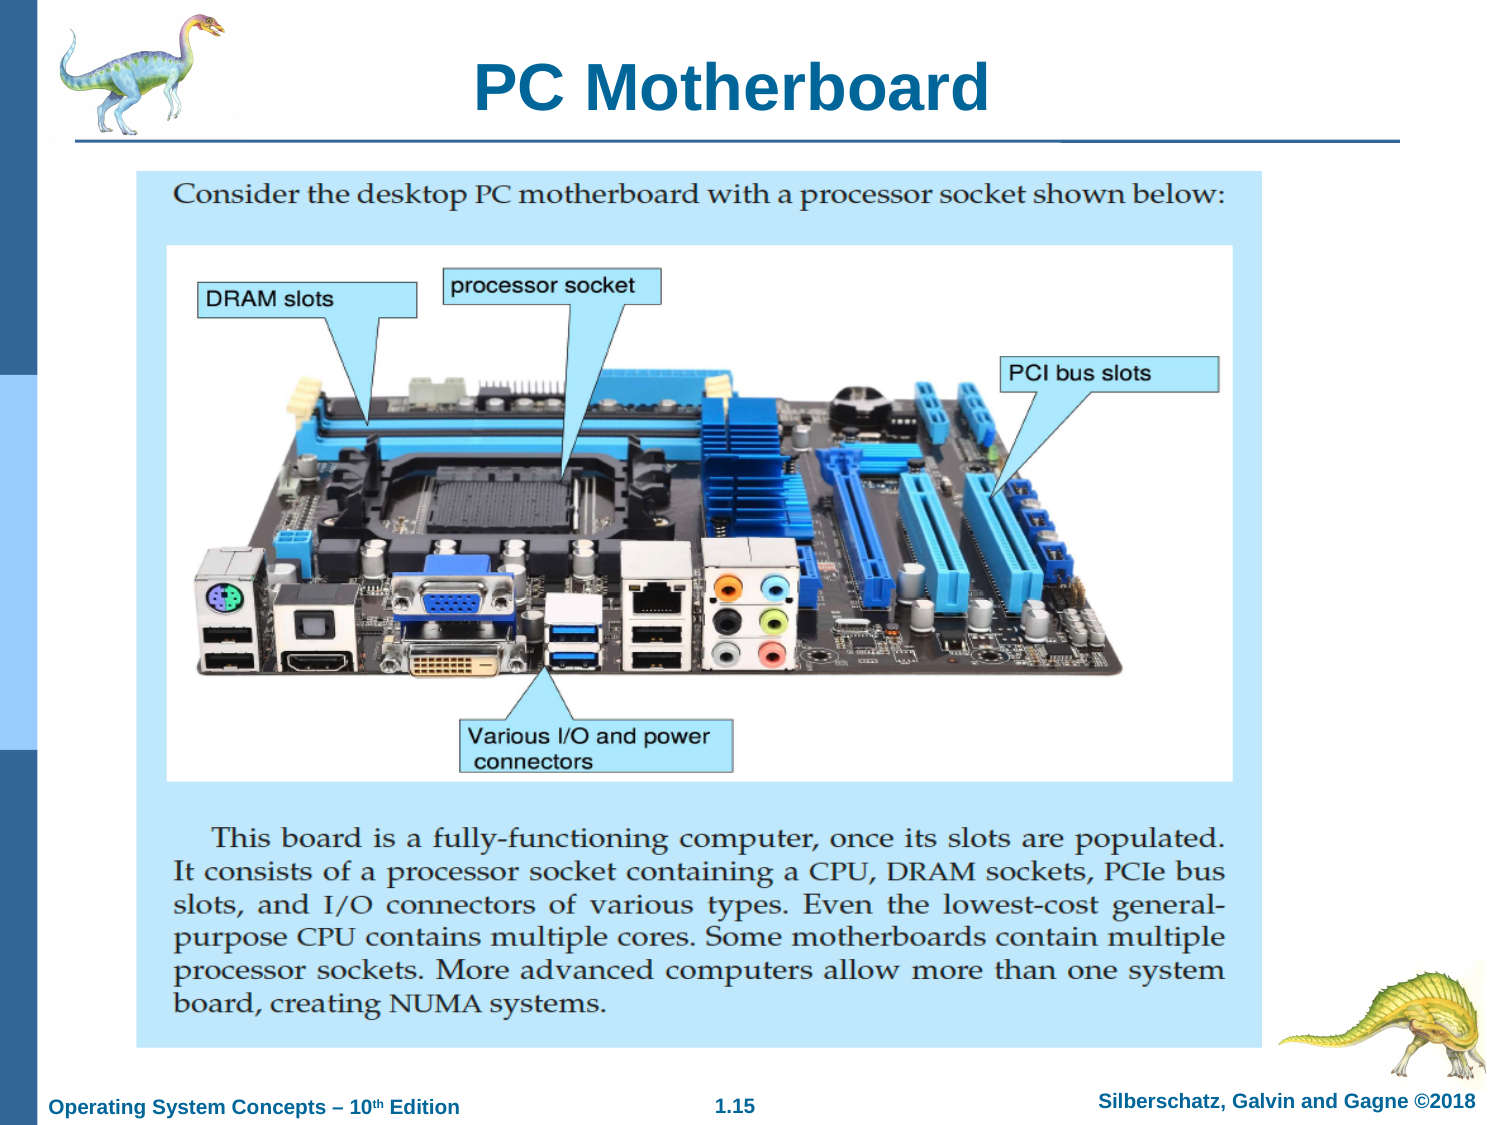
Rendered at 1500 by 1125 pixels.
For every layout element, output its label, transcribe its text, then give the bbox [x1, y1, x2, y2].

title PC Motherboard [75, 36, 1390, 131]
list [134, 171, 1262, 1050]
picture [1275, 959, 1486, 1090]
picture [46, 0, 243, 149]
